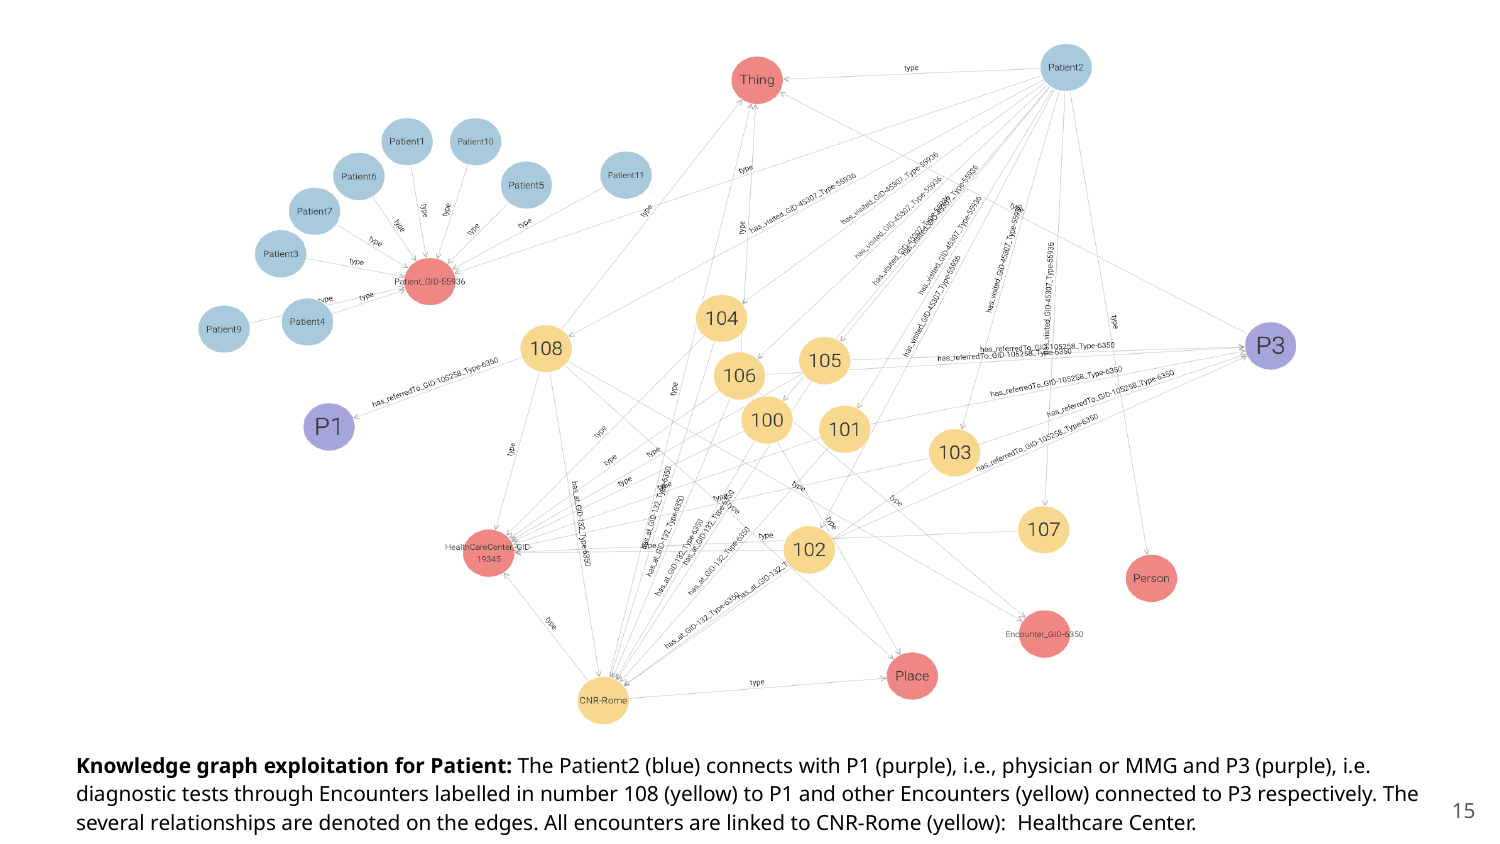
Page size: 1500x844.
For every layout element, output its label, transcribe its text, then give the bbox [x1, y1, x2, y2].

slide_number ‹#› [1400, 779, 1491, 844]
picture [168, 29, 1334, 745]
text_box Knowledge graph exploitation for Patient: The Patient2 (blue) connects with P1 (purple), i.e., physician or MMG and P3 (purple), i.e. diagnostic tests through Encounters labelled in number 108 (yellow) to P1 and other Encounters (yellow) connected to P3 respectively. The several relationships are denoted on the edges. All encounters are linked to CNR-Rome (yellow): Healthcare Center. [61, 733, 1451, 844]
